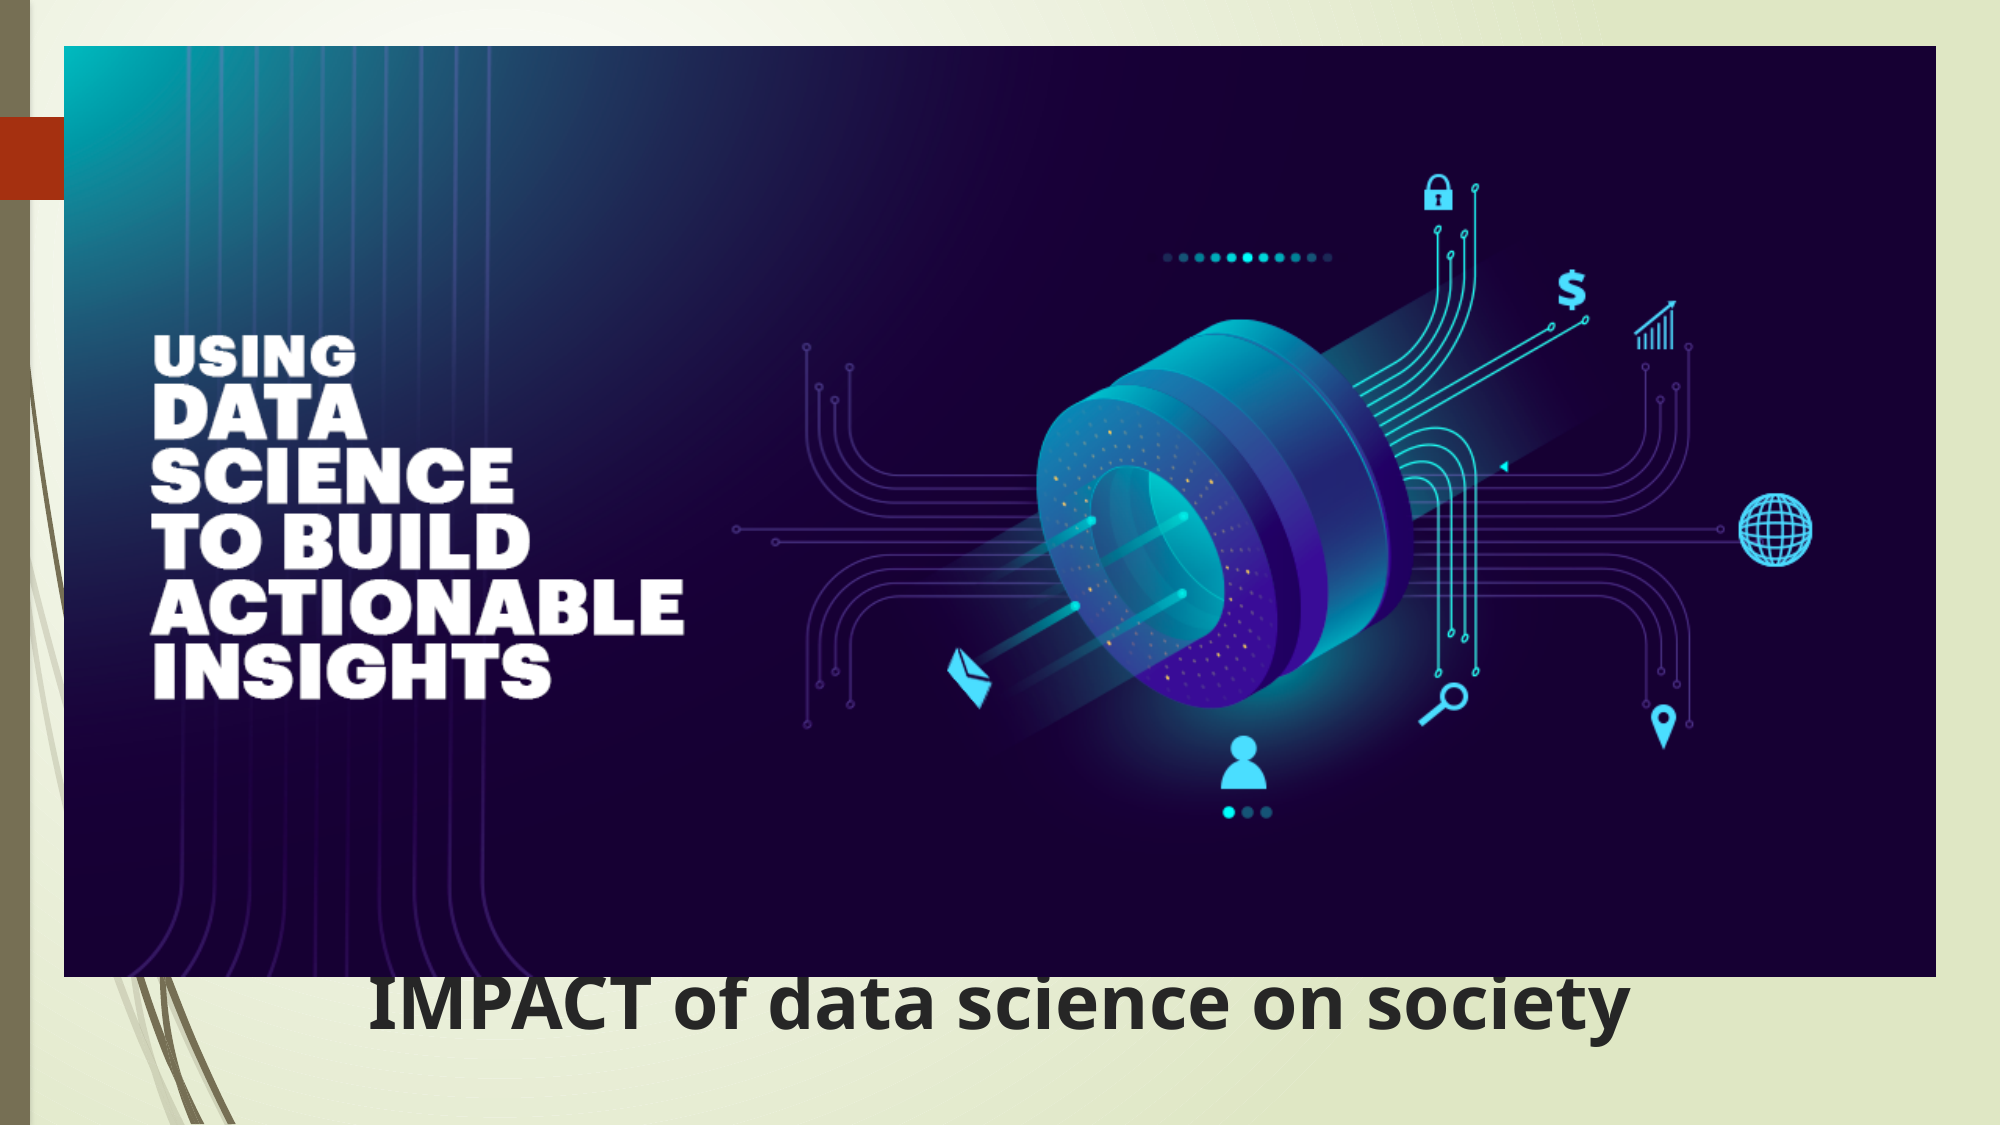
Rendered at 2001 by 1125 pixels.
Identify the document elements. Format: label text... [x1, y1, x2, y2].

picture [64, 46, 1936, 977]
title IMPACT of data science on society [104, 984, 1896, 1125]
